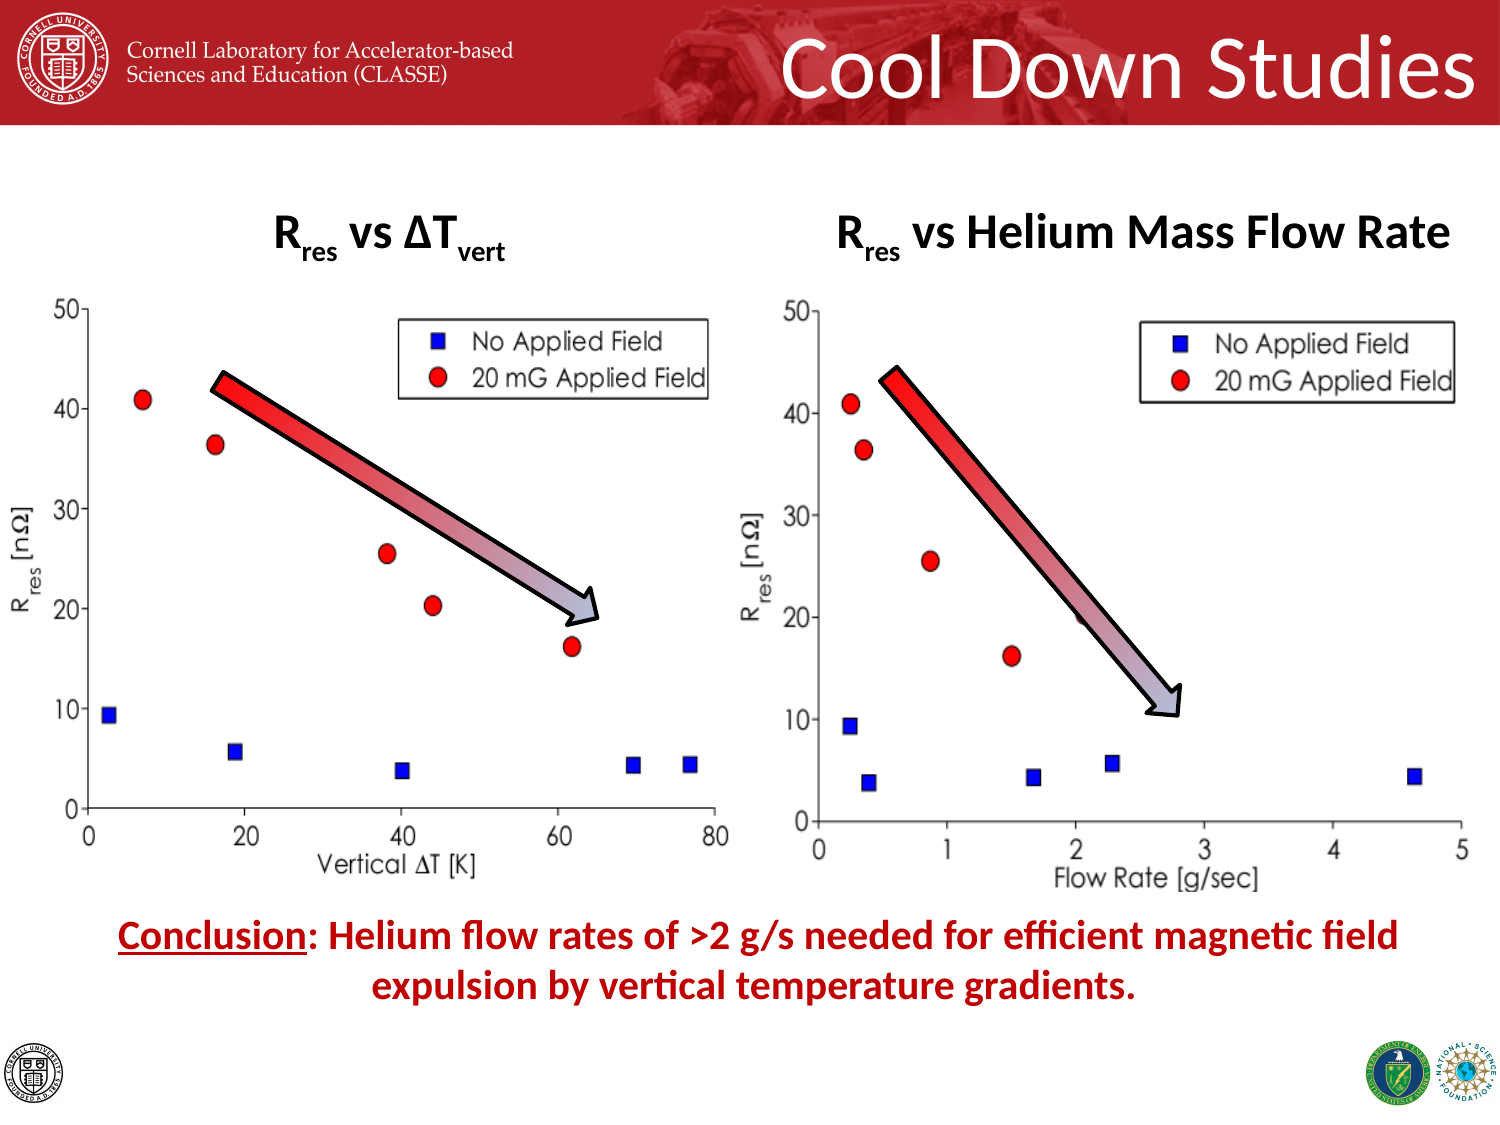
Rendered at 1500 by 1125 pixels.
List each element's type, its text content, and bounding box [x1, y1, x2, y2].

text_box Rres vs Helium Mass Flow Rate [792, 191, 1495, 275]
picture [1436, 1042, 1496, 1101]
title Cool Down Studies [268, 0, 1494, 188]
text_box Rres vs ΔTvert [38, 191, 741, 275]
picture [0, 0, 268, 144]
text_box Conclusion: Helium flow rates of >2 g/s needed for efficient magnetic field expulsion by vertical temperature gradients. [43, 900, 1475, 1016]
picture [1494, 0, 1500, 144]
picture [4, 1043, 63, 1103]
picture [0, 284, 1474, 892]
picture [1365, 1040, 1431, 1106]
